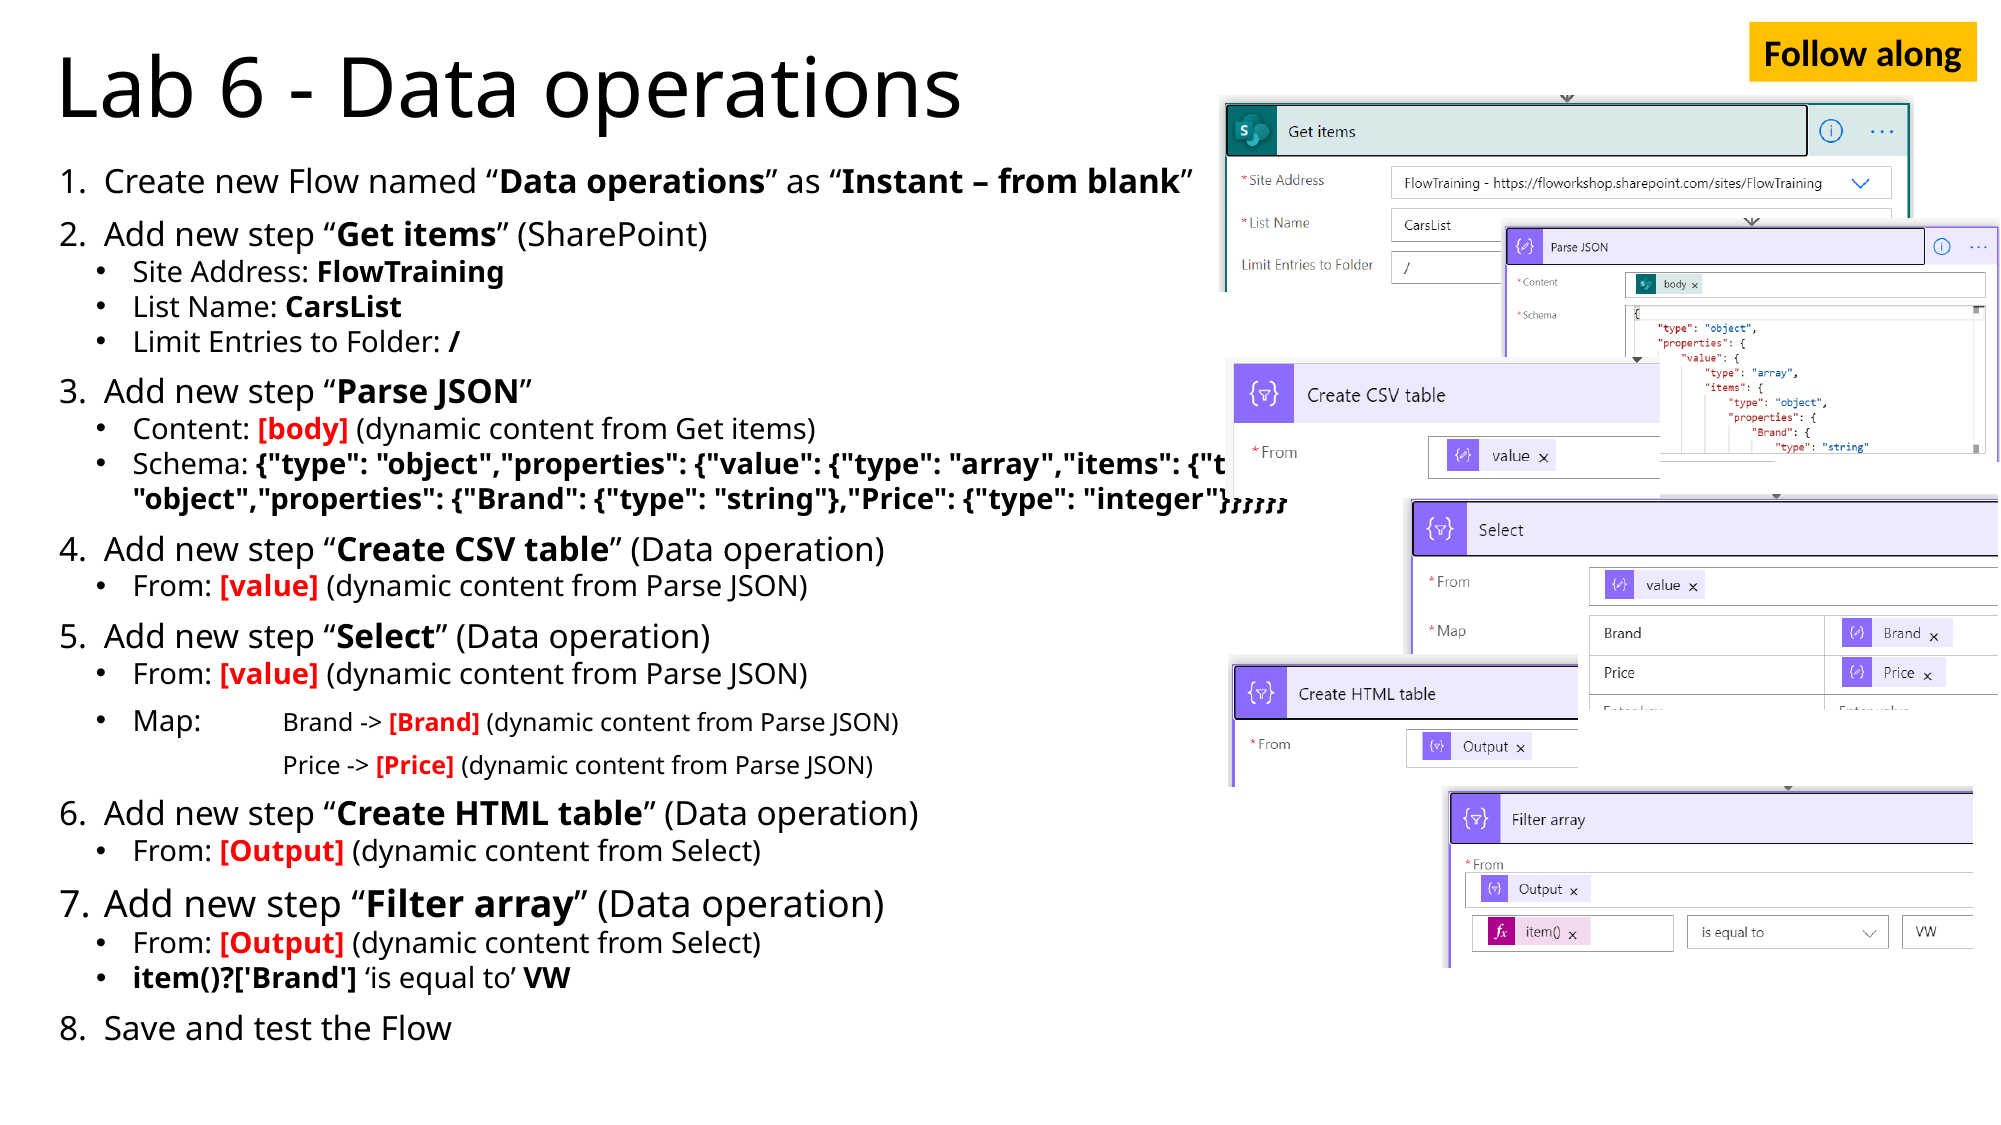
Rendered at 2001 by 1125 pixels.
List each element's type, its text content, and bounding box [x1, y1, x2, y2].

picture [1219, 95, 2000, 968]
list Create new Flow named “Data operations” as “Instant – from blank” Add new step “Get items” (SharePoint) Site Address: FlowTraining List Name: CarsList Limit Entries to Folder: / Add new step “Parse JSON” Content: [body] (dynamic content from Get items) Schema: {"type": "object","properties": {"value": {"type": "array","items": {"type": "object","properties": {"Brand": {"type": "string"},"Price": {"type": "integer"}}}}}} Add new step “Create CSV table” (Data operation) From: [value] (dynamic content from Parse JSON) Add new step “Select” (Data operation) From: [value] (dynamic content from Parse JSON) Map: Brand -> [Brand] (dynamic content from Parse JSON) Price -> [Price] (dynamic content from Parse JSON) Add new step “Create HTML table” (Data operation) From: [Output] (dynamic content from Select) Add new step “Filter array” (Data operation) From: [Output] (dynamic content from Select) item()?['Brand'] ‘is equal to’ VW Save and test the Flow [44, 153, 1317, 1059]
title Lab 6 - Data operations [40, 14, 1766, 166]
text_box Follow along [1749, 21, 1977, 82]
